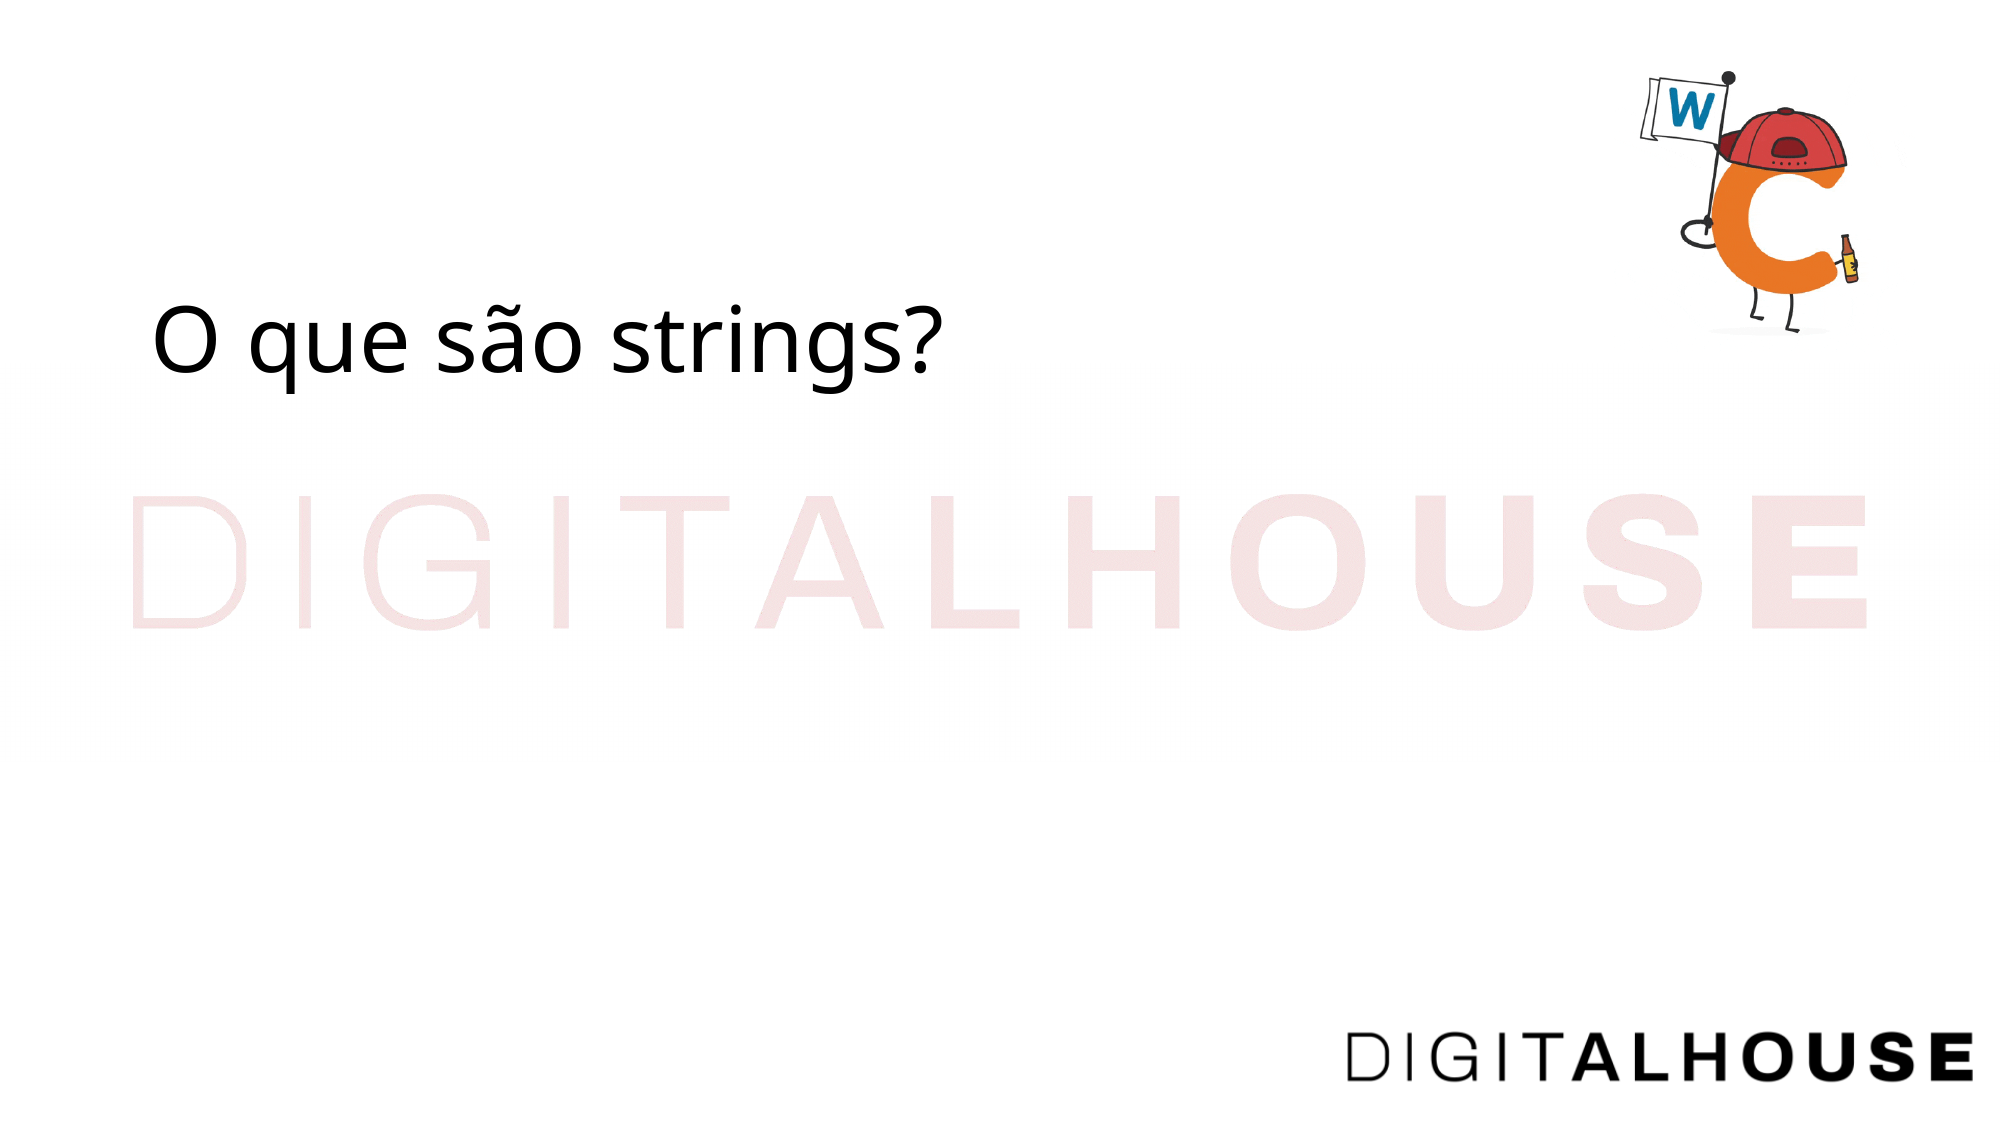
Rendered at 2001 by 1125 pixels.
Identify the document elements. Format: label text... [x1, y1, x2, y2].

picture [1614, 51, 1915, 352]
picture [1318, 987, 2000, 1125]
title O que são strings? [135, 234, 1861, 452]
picture [0, 363, 2000, 762]
